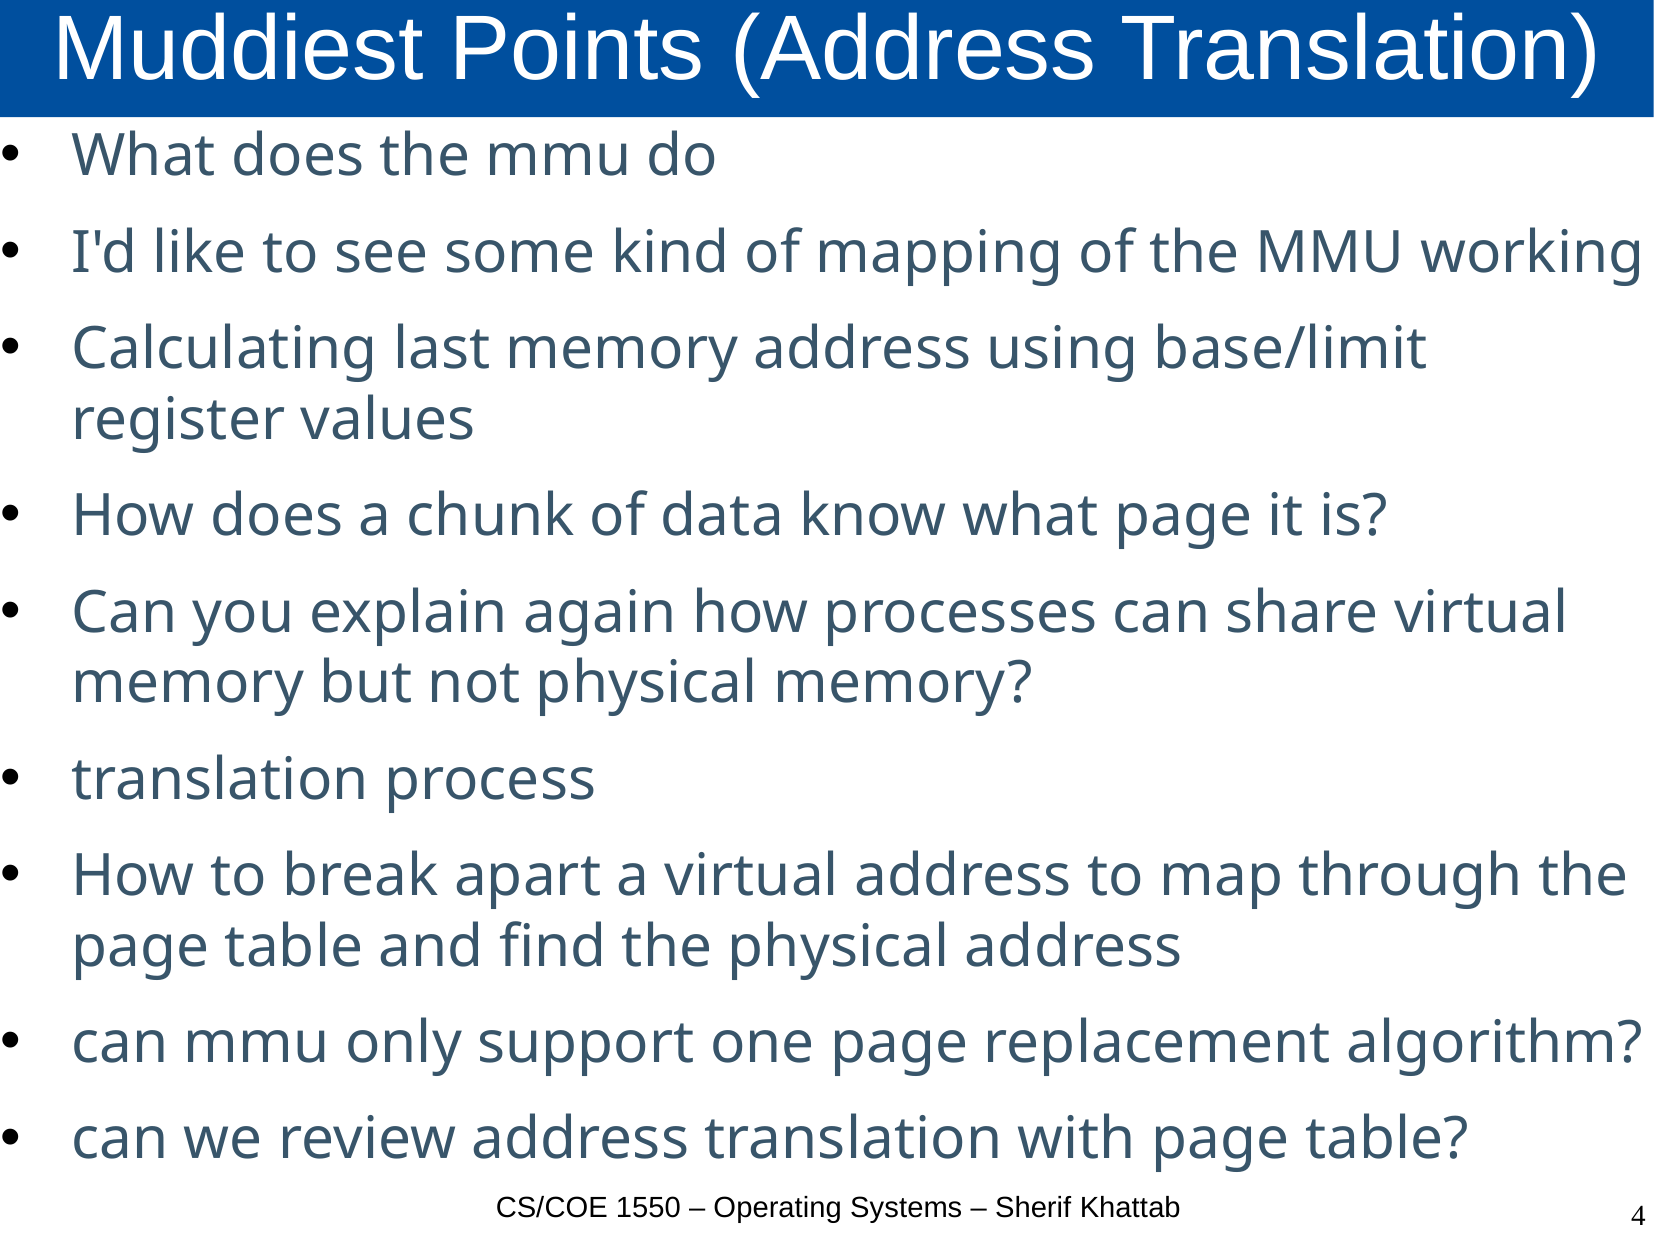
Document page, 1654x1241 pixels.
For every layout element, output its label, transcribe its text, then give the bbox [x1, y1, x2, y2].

slide_number 4 [1265, 1198, 1647, 1241]
title Muddiest Points (Address Translation) [0, 0, 1654, 117]
footer CS/COE 1550 – Operating Systems – Sherif Khattab [460, 1190, 1217, 1241]
list What does the mmu do I'd like to see some kind of mapping of the MMU working Calculating last memory address using base/limit register values How does a chunk of data know what page it is? Can you explain again how processes can share virtual memory but not physical memory? translation process How to break apart a virtual address to map through the page table and find the physical address can mmu only support one page replacement algorithm? can we review address translation with page table? [0, 117, 1654, 1195]
